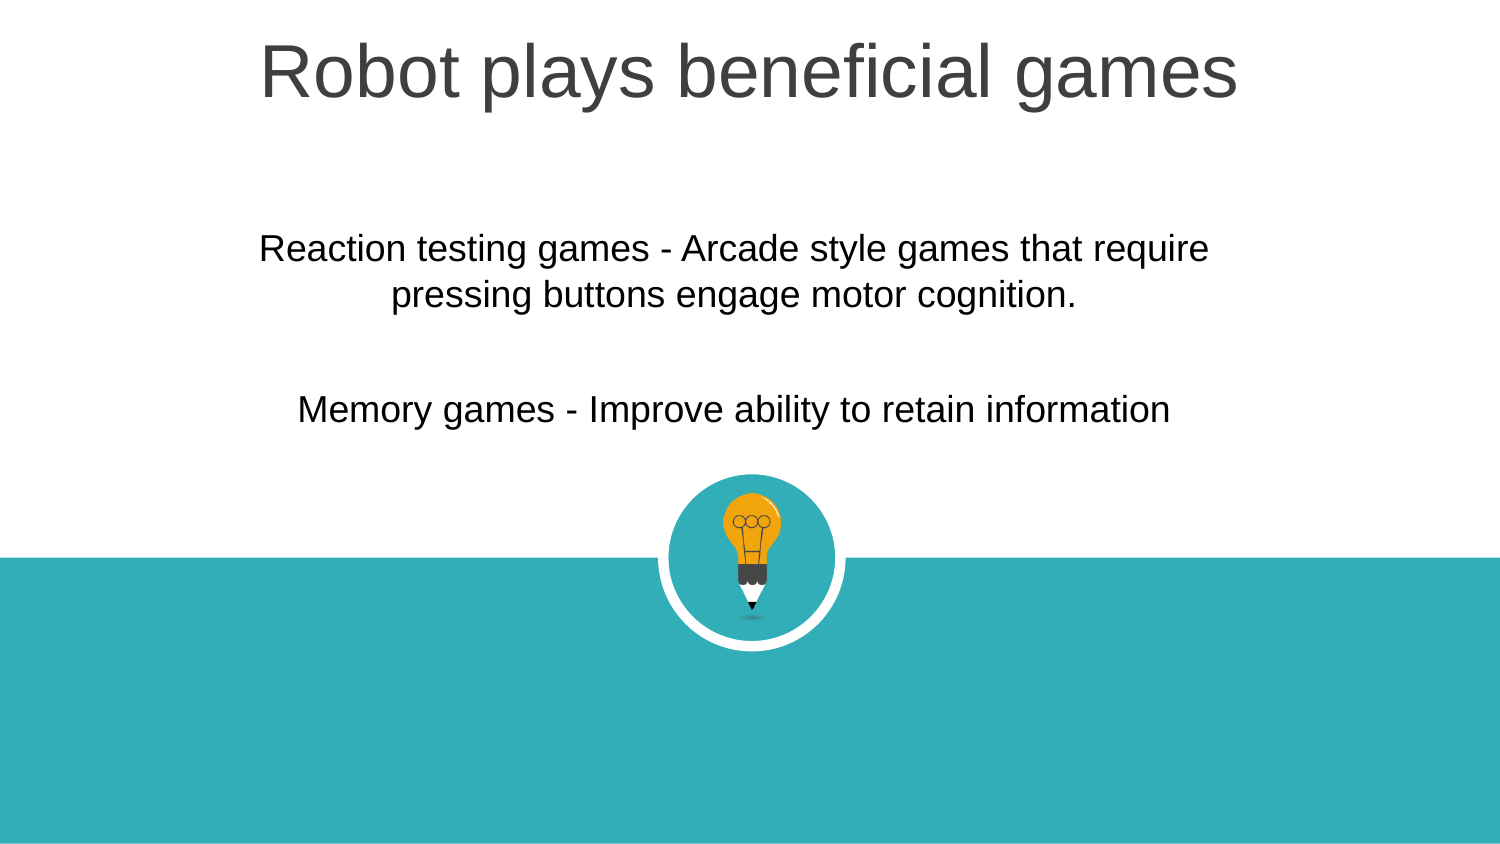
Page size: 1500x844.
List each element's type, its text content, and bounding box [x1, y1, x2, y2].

text_box Reaction testing games - Arcade style games that require pressing buttons engage motor cognition. Memory games - Improve ability to retain information [177, 214, 1291, 366]
picture [723, 493, 781, 622]
list Robot plays beneficial games [0, 20, 1500, 115]
